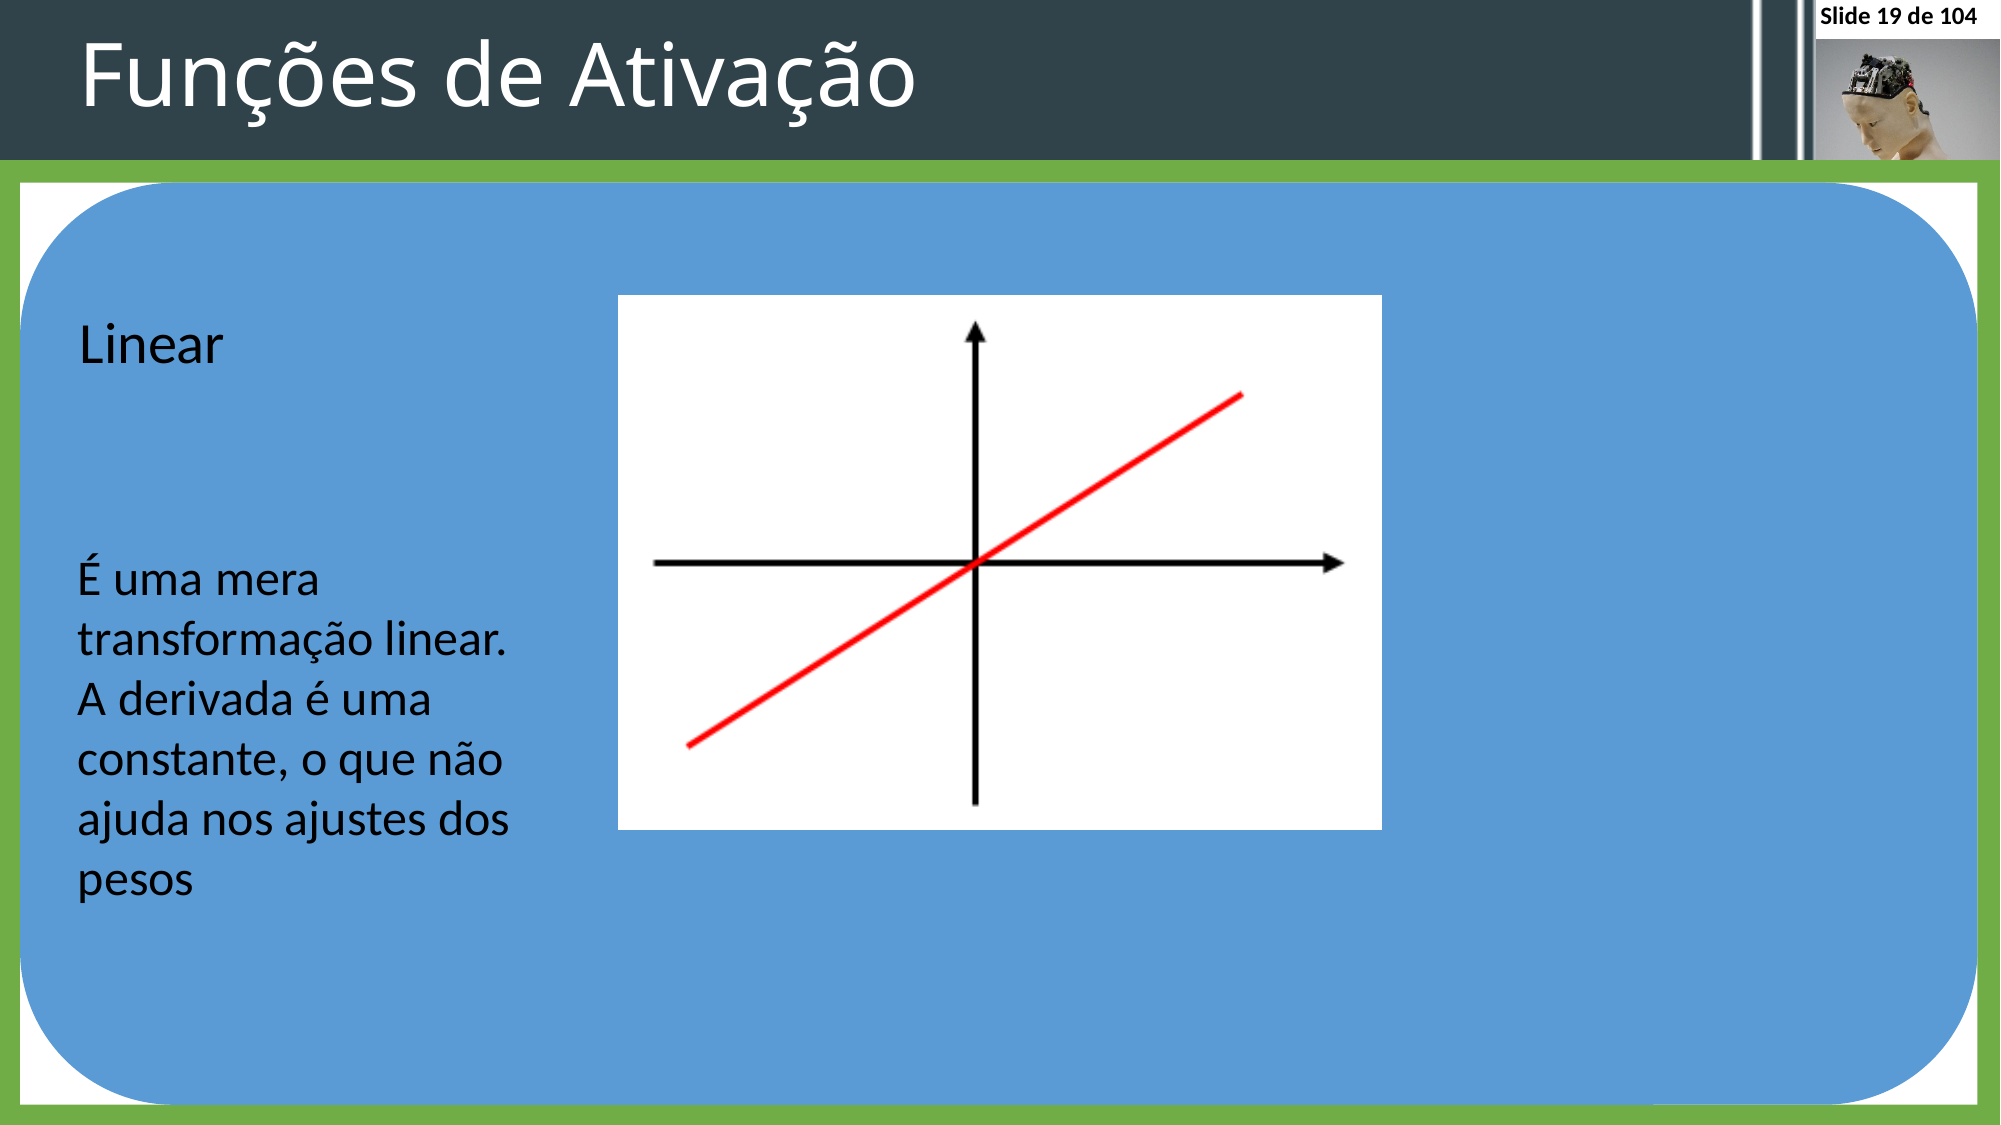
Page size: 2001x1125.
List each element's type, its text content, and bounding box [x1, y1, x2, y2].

picture [0, 0, 2000, 161]
text_box É uma mera transformação linear. A derivada é uma constante, o que não ajuda nos ajustes dos pesos [63, 538, 619, 913]
text_box [0, 159, 2000, 1125]
text_box [19, 182, 1978, 1106]
picture [618, 295, 1382, 830]
